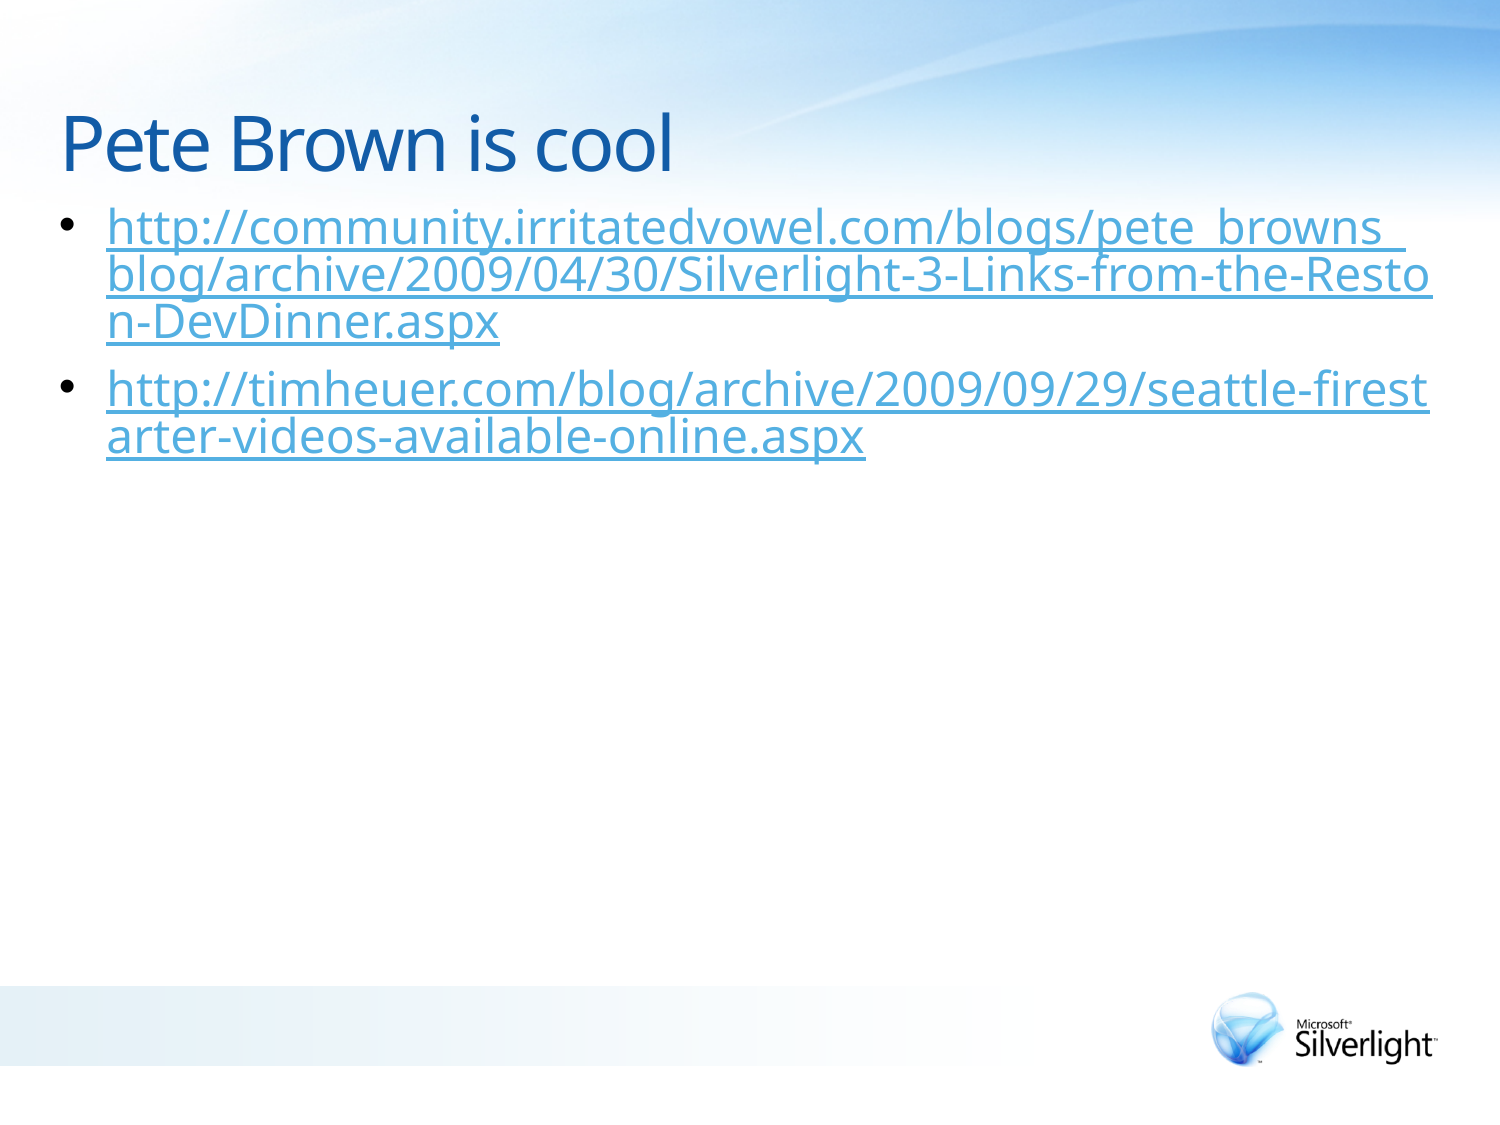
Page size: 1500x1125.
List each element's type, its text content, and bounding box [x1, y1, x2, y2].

picture [0, 0, 1500, 1125]
list http://community.irritatedvowel.com/blogs/pete_browns_blog/archive/2009/04/30/Silverlight-3-Links-from-the-Reston-DevDinner.aspx http://timheuer.com/blog/archive/2009/09/29/seattle-firestarter-videos-available-online.aspx [58, 197, 1435, 471]
title Pete Brown is cool [59, 104, 1435, 188]
